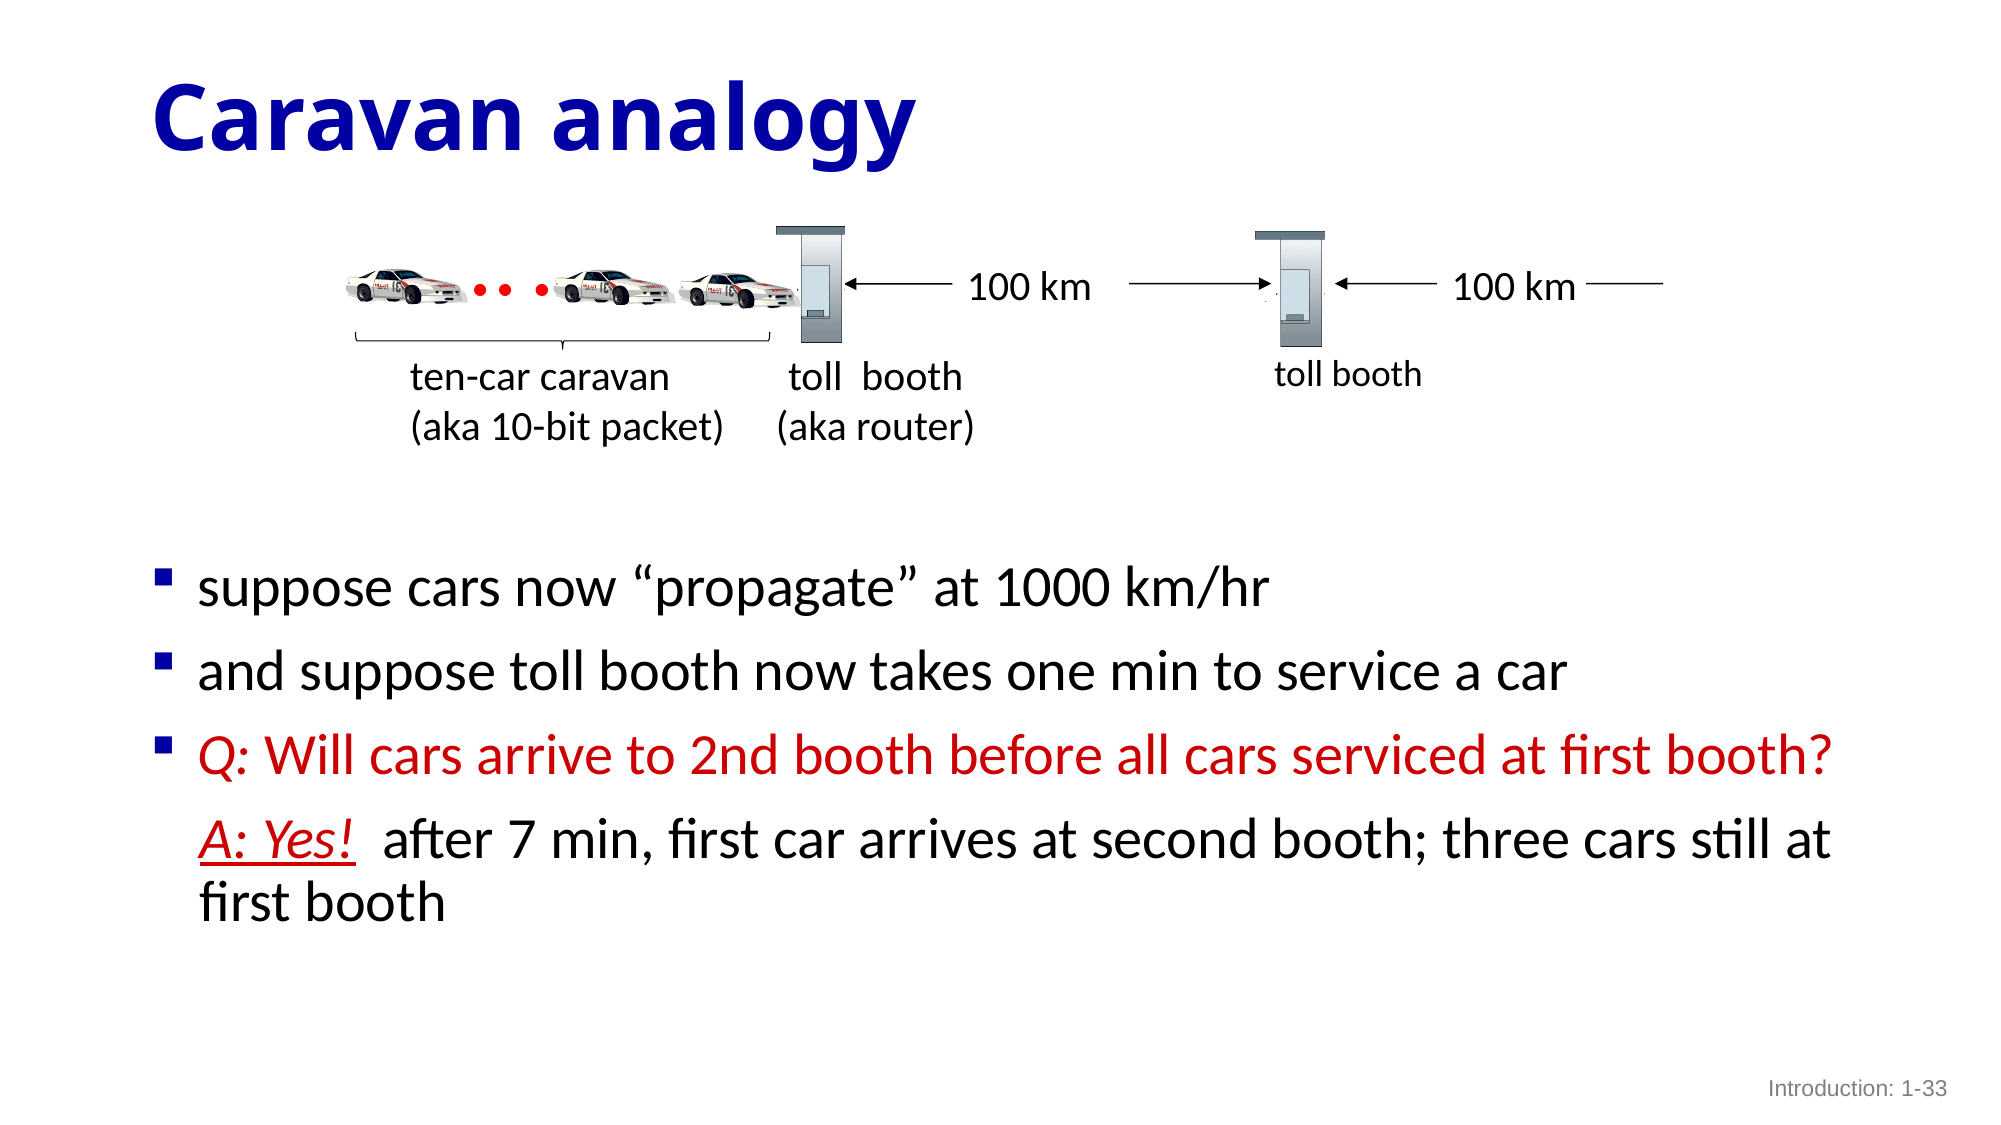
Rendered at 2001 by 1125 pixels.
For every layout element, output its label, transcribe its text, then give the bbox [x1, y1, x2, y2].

text_box A: Yes! after 7 min, first car arrives at second booth; three cars still at first booth [184, 800, 1932, 1042]
picture [678, 272, 802, 309]
picture [553, 269, 677, 306]
text_box [535, 283, 549, 297]
text_box 100 km [1524, 251, 1615, 316]
text_box 100 km [1068, 251, 1130, 316]
text_box [498, 283, 512, 297]
text_box suppose cars now “propagate” at 1000 km/hr and suppose toll booth now takes one min to service a car Q: Will cars arrive to 2nd booth before all cars serviced at first booth? [135, 549, 1861, 821]
title Caravan analogy [135, 47, 1861, 195]
slide_number Introduction: 1-33 [1512, 1057, 1963, 1117]
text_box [769, 218, 845, 347]
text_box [1249, 223, 1325, 351]
picture [345, 268, 469, 305]
text_box [354, 331, 683, 350]
text_box [473, 283, 487, 297]
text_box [1174, 232, 1524, 403]
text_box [683, 232, 1068, 458]
text_box ten-car caravan (aka 10-bit packet) [395, 342, 683, 456]
